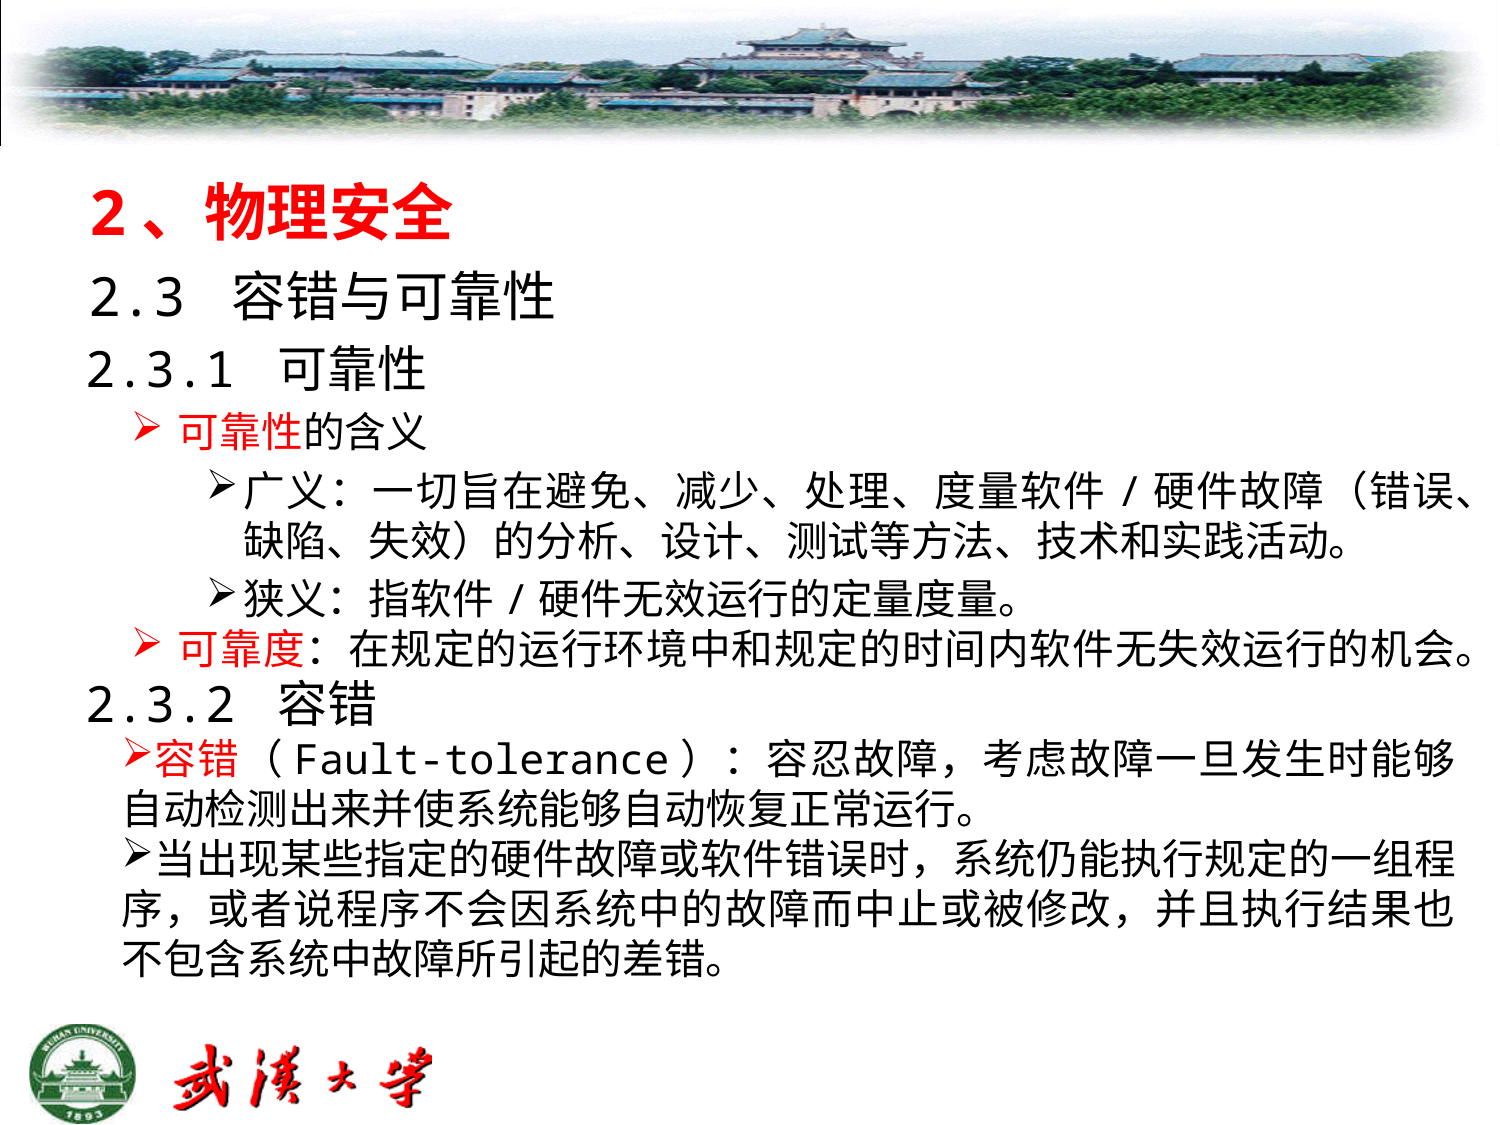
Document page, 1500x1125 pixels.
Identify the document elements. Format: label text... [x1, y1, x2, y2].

title 2、物理安全 [0, 141, 656, 280]
picture [0, 0, 1500, 146]
list 2.3 容错与可靠性 2.3.1 可靠性 可靠性的含义 广义：一切旨在避免、减少、处理、度量软件/硬件故障（错误、缺陷、失效）的分析、设计、测试等方法、技术和实践活动。 狭义：指软件/硬件无效运行的定量度量。 可靠度：在规定的运行环境中和规定的时间内软件无失效运行的机会。 2.3.2 容错 容错（Fault-tolerance）：容忍故障，考虑故障一旦发生时能够自动检测出来并使系统能够自动恢复正常运行。 当出现某些指定的硬件故障或软件错误时，系统仍能执行规定的一组程序，或者说程序不会因系统中的故障而中止或被修改，并且执行结果也不包含系统中故障所引起的差错。 [40, 255, 1471, 1125]
